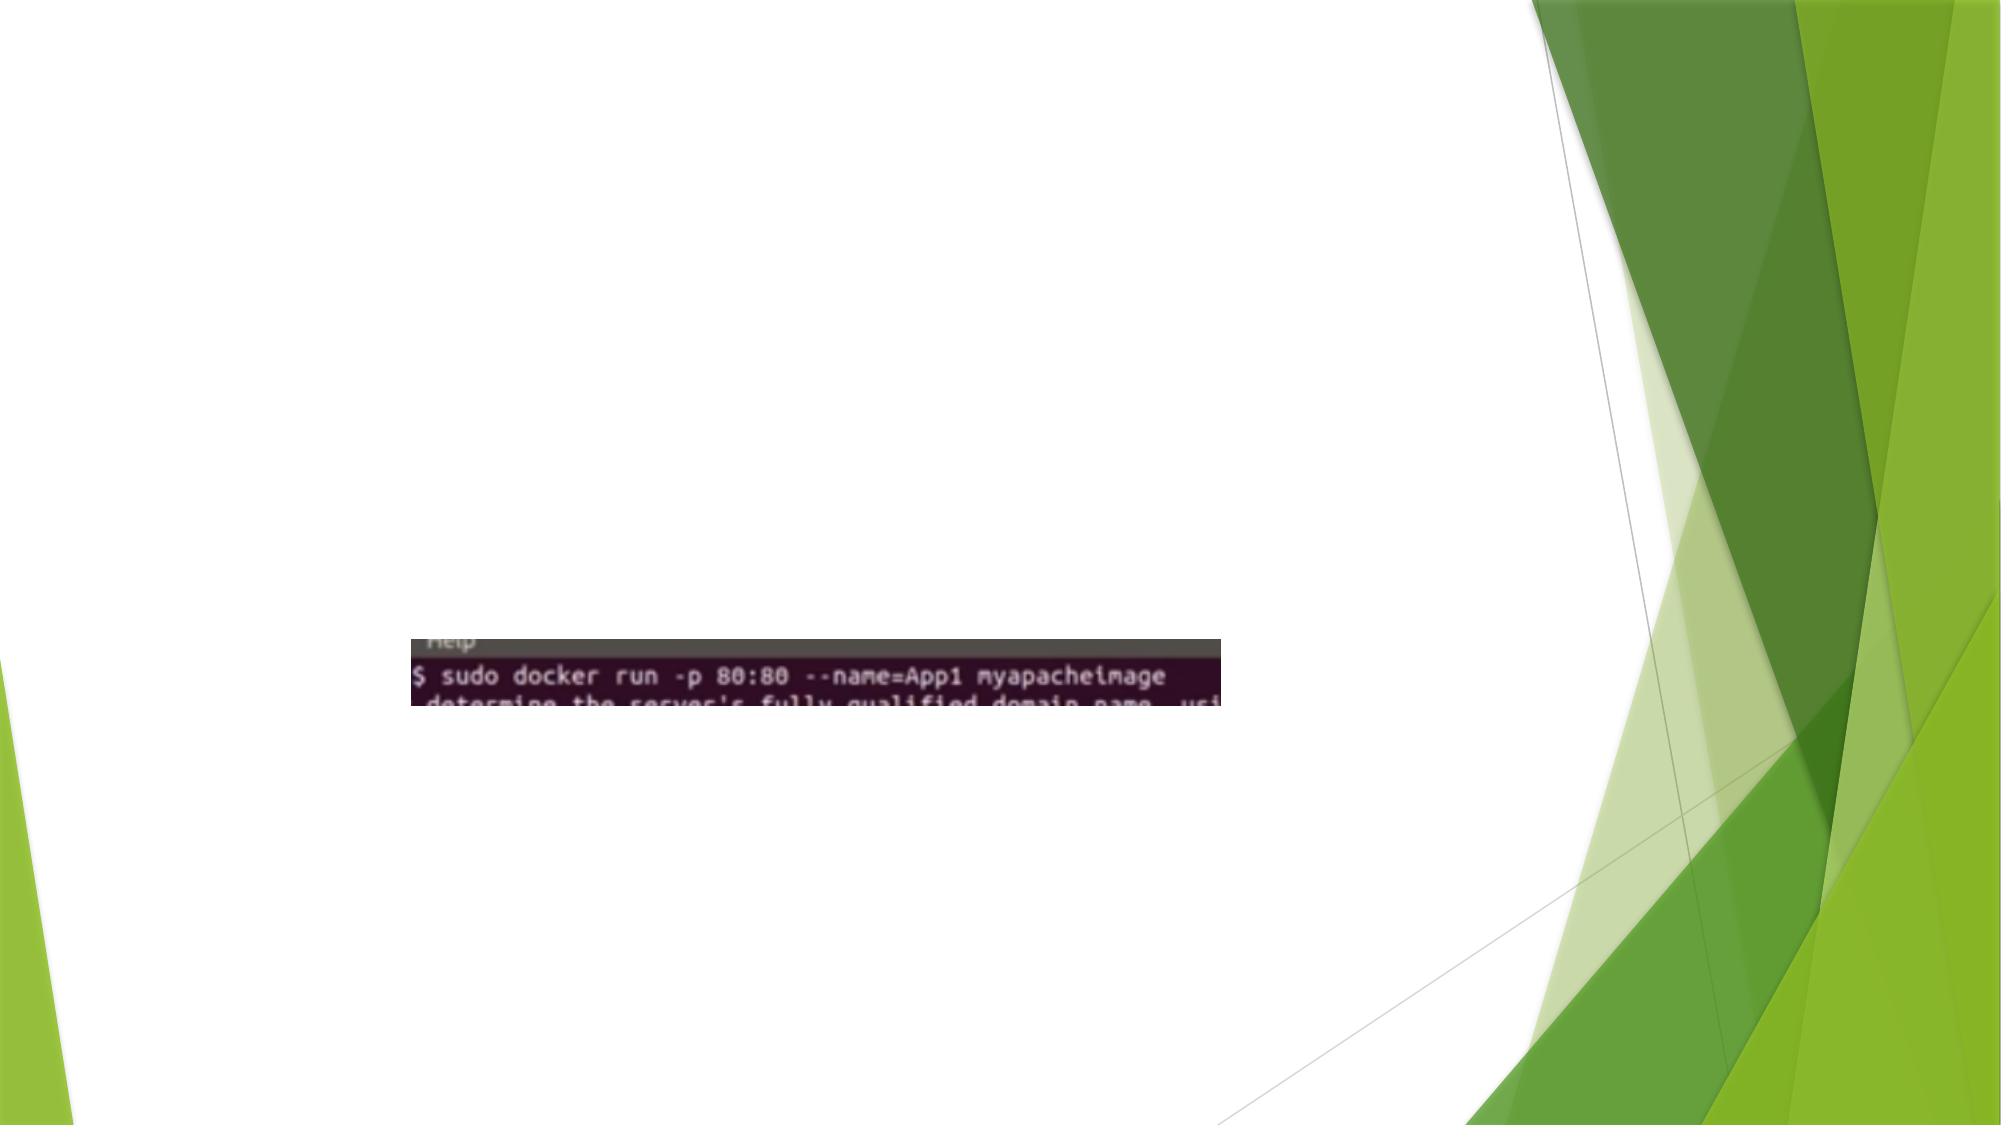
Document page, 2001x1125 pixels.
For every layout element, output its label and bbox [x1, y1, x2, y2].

list [411, 639, 1222, 707]
